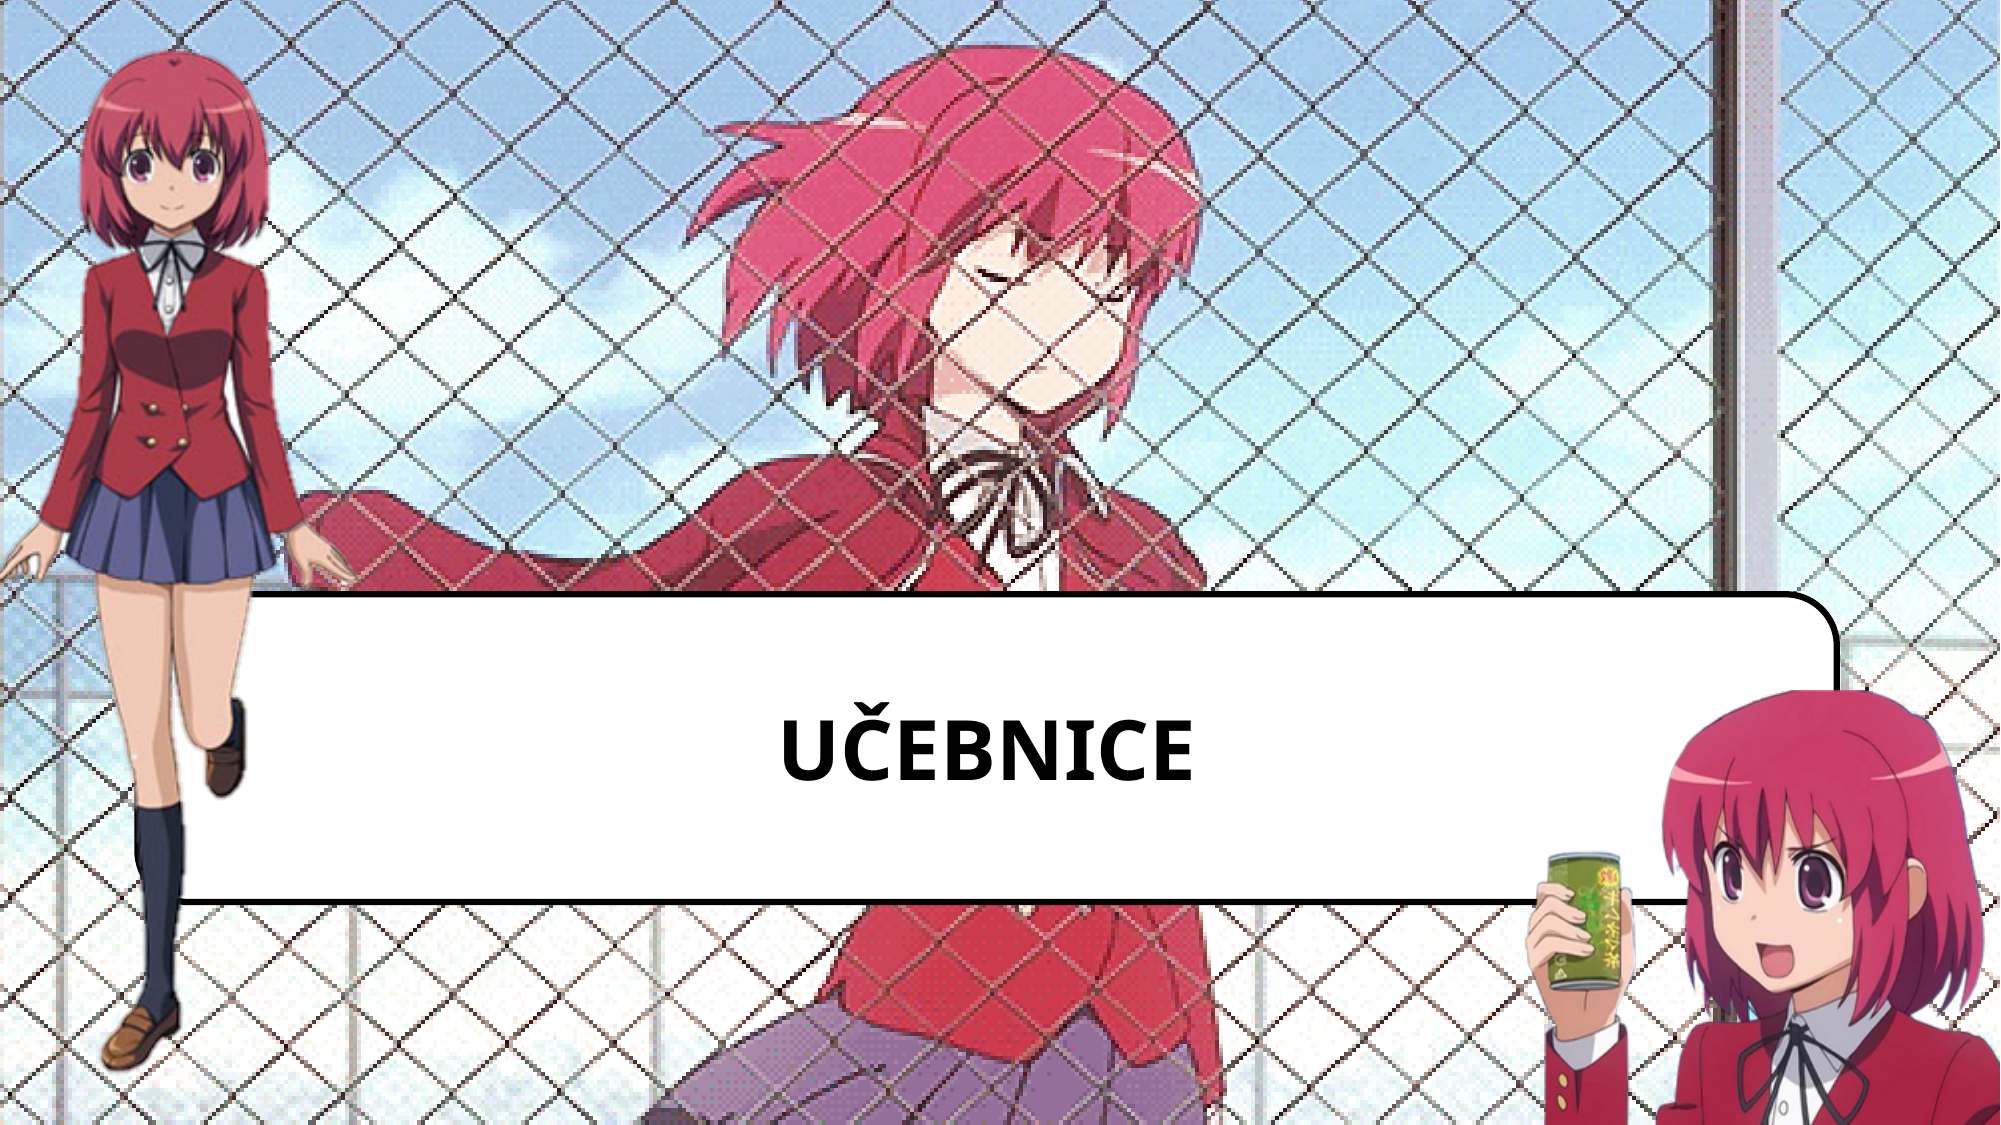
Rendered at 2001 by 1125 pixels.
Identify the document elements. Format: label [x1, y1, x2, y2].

text_box [0, 41, 2000, 1125]
list [0, 0, 2000, 41]
